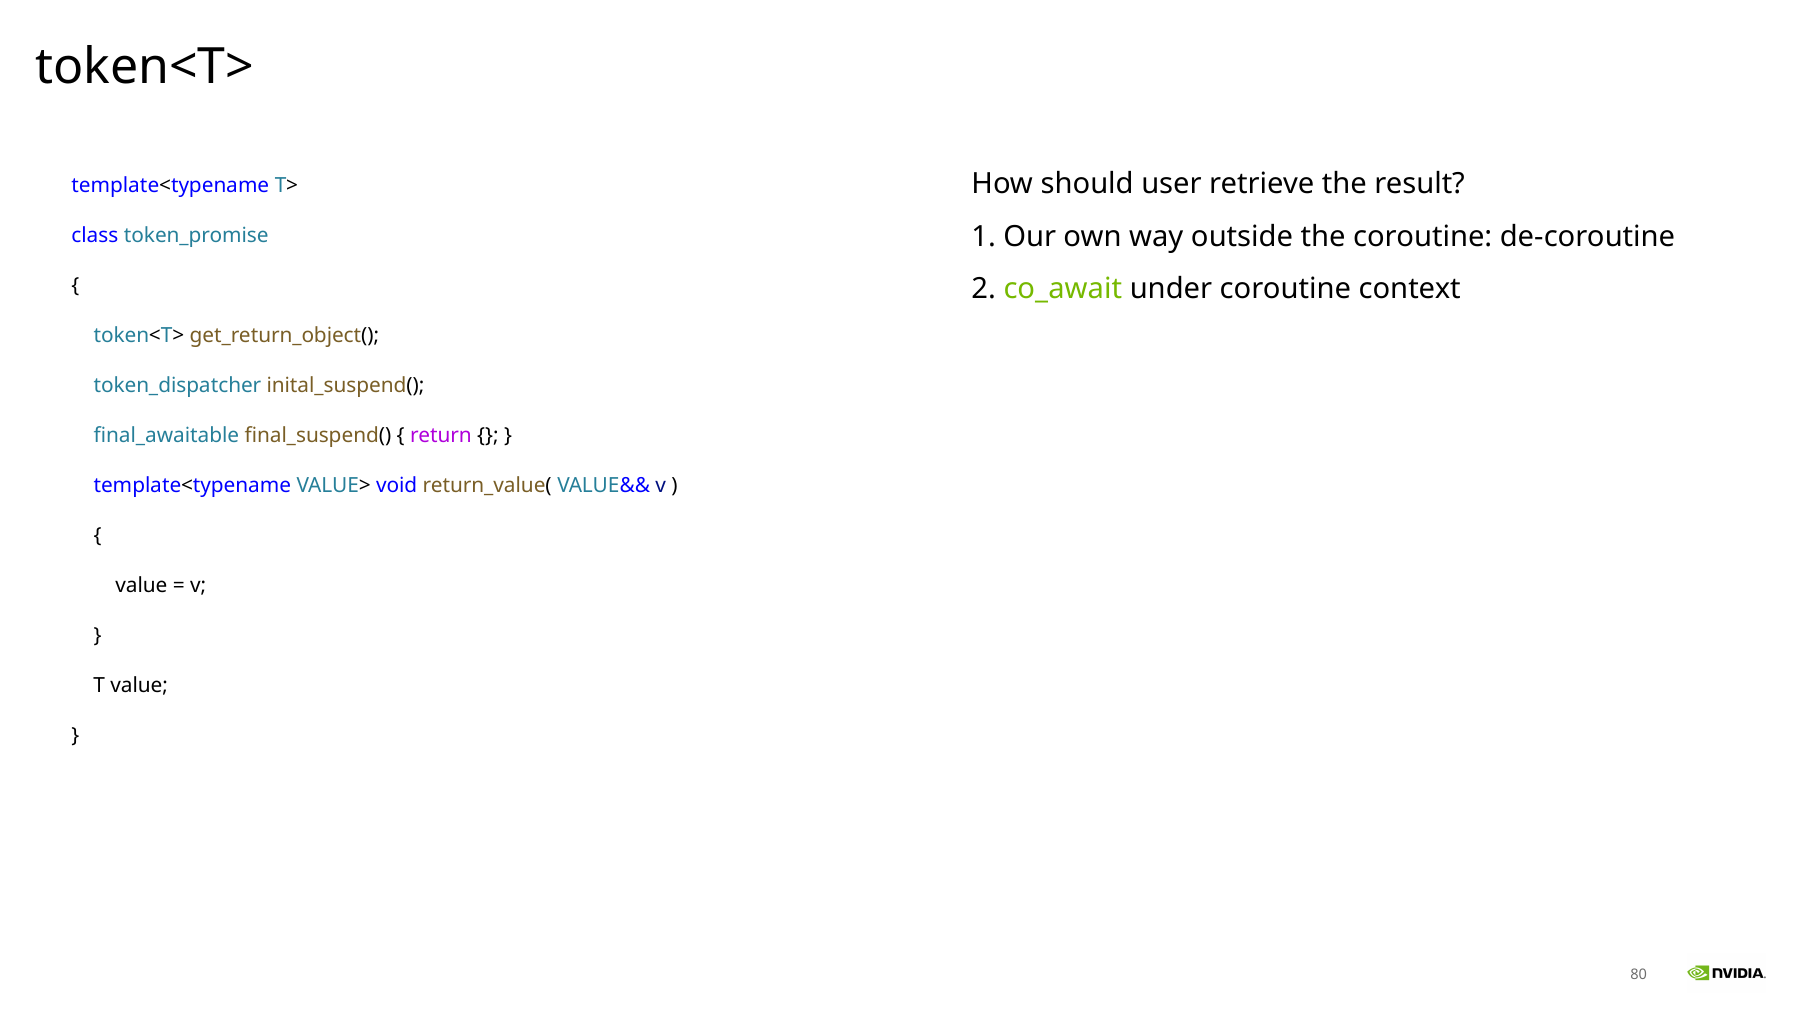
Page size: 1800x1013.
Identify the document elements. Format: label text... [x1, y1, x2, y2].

text_box token<T> [18, 30, 271, 103]
picture [1687, 953, 1766, 993]
text_box How should user retrieve the result? 1. Our own way outside the coroutine: de-coroutine 2. co_await under coroutine context [955, 138, 1719, 314]
text_box template<typename T> class token_promise { token<T> get_return_object(); token_dispatcher inital_suspend(); final_awaitable final_suspend() { return {}; } template<typename VALUE> void return_value( VALUE&& v ) { value = v; } T value; } [55, 138, 959, 756]
